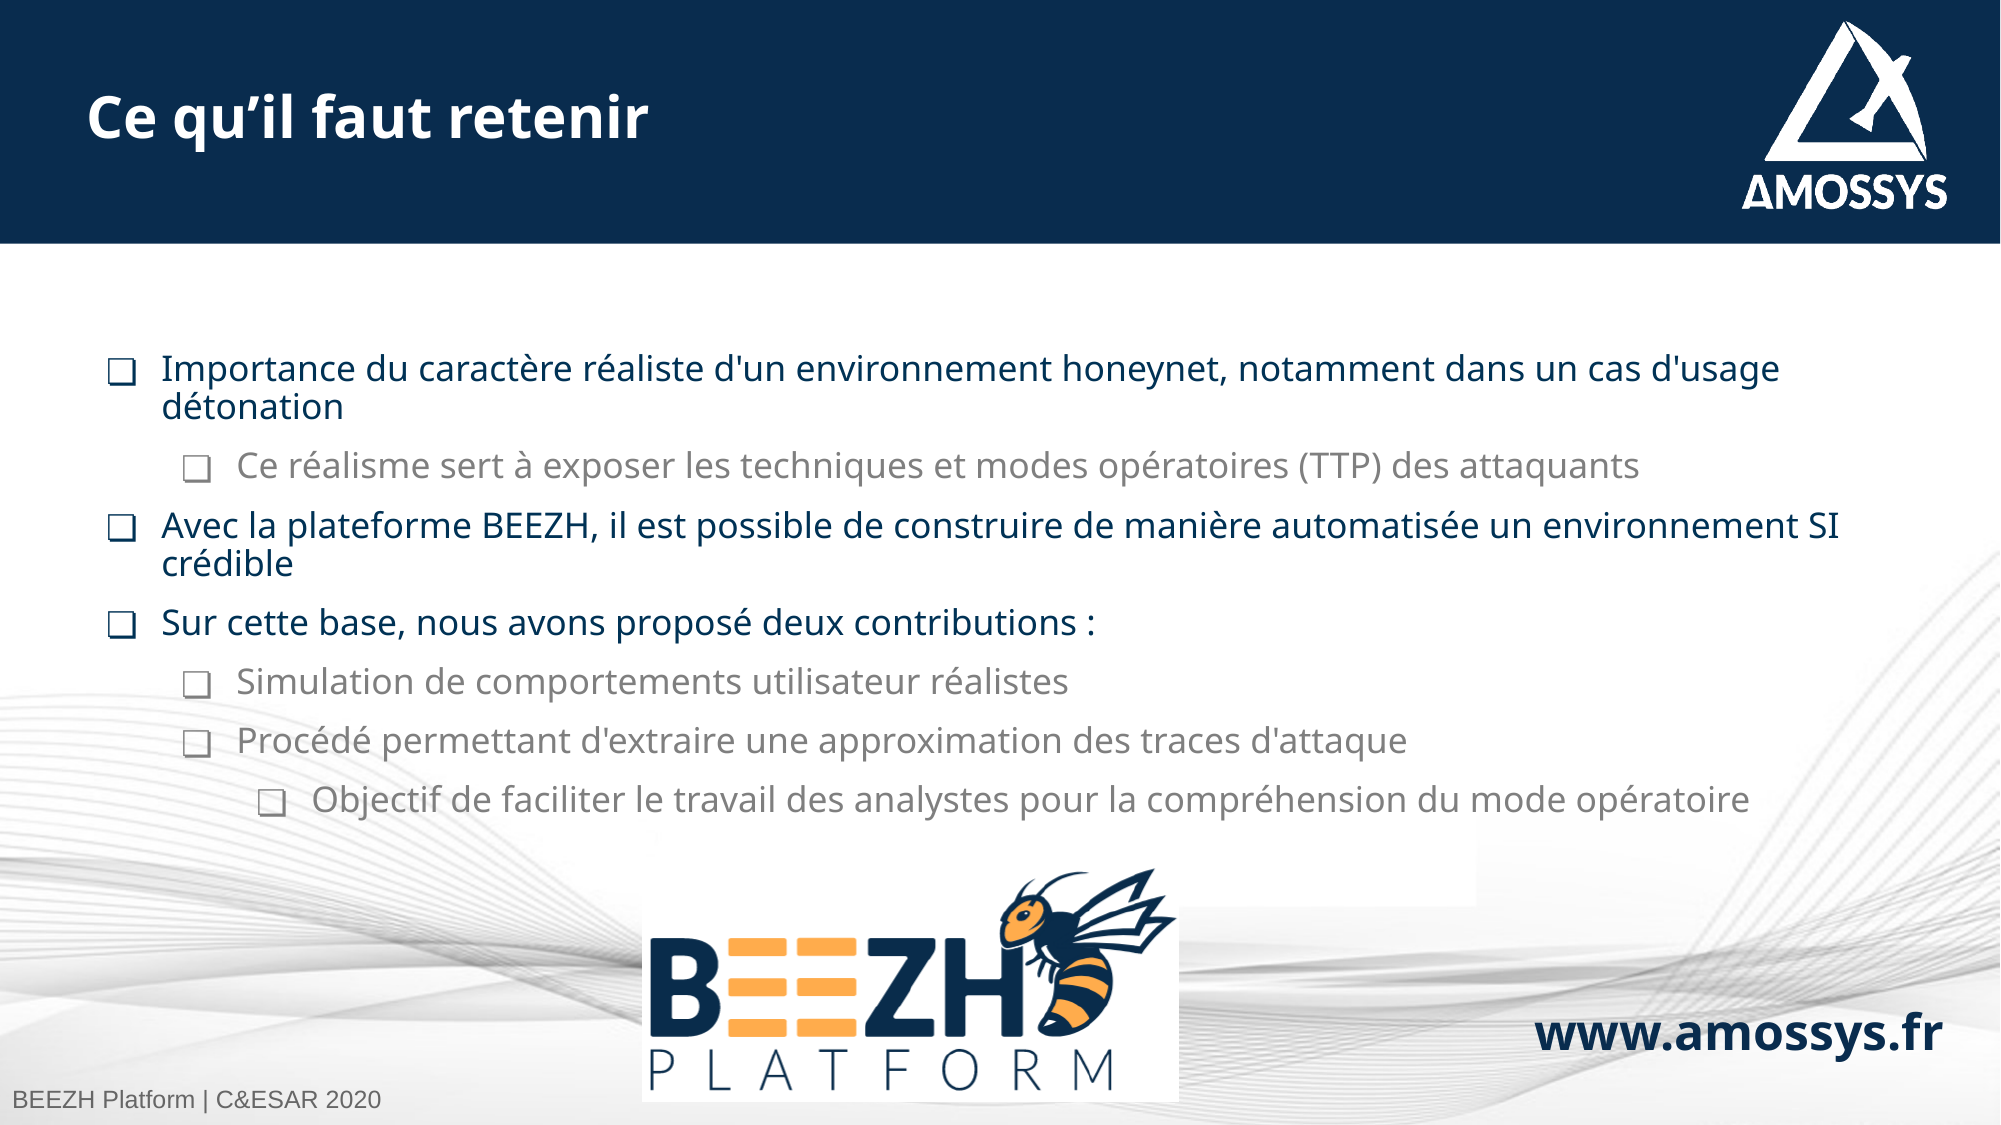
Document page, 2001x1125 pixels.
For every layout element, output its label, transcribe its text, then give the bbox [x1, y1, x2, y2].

title Ce qu’il faut retenir [71, 81, 1528, 200]
picture [1695, 0, 1993, 219]
picture [0, 512, 2000, 1125]
list Importance du caractère réaliste d'un environnement honeynet, notamment dans un cas d'usage détonation Ce réalisme sert à exposer les techniques et modes opératoires (TTP) des attaquants Avec la plateforme BEEZH, il est possible de construire de manière automatisée un environnement SI crédible Sur cette base, nous avons proposé deux contributions : Simulation de comportements utilisateur réalistes Procédé permettant d'extraire une approximation des traces d'attaque Objectif de faciliter le travail des analystes pour la compréhension du mode opératoire [71, 343, 1933, 1014]
